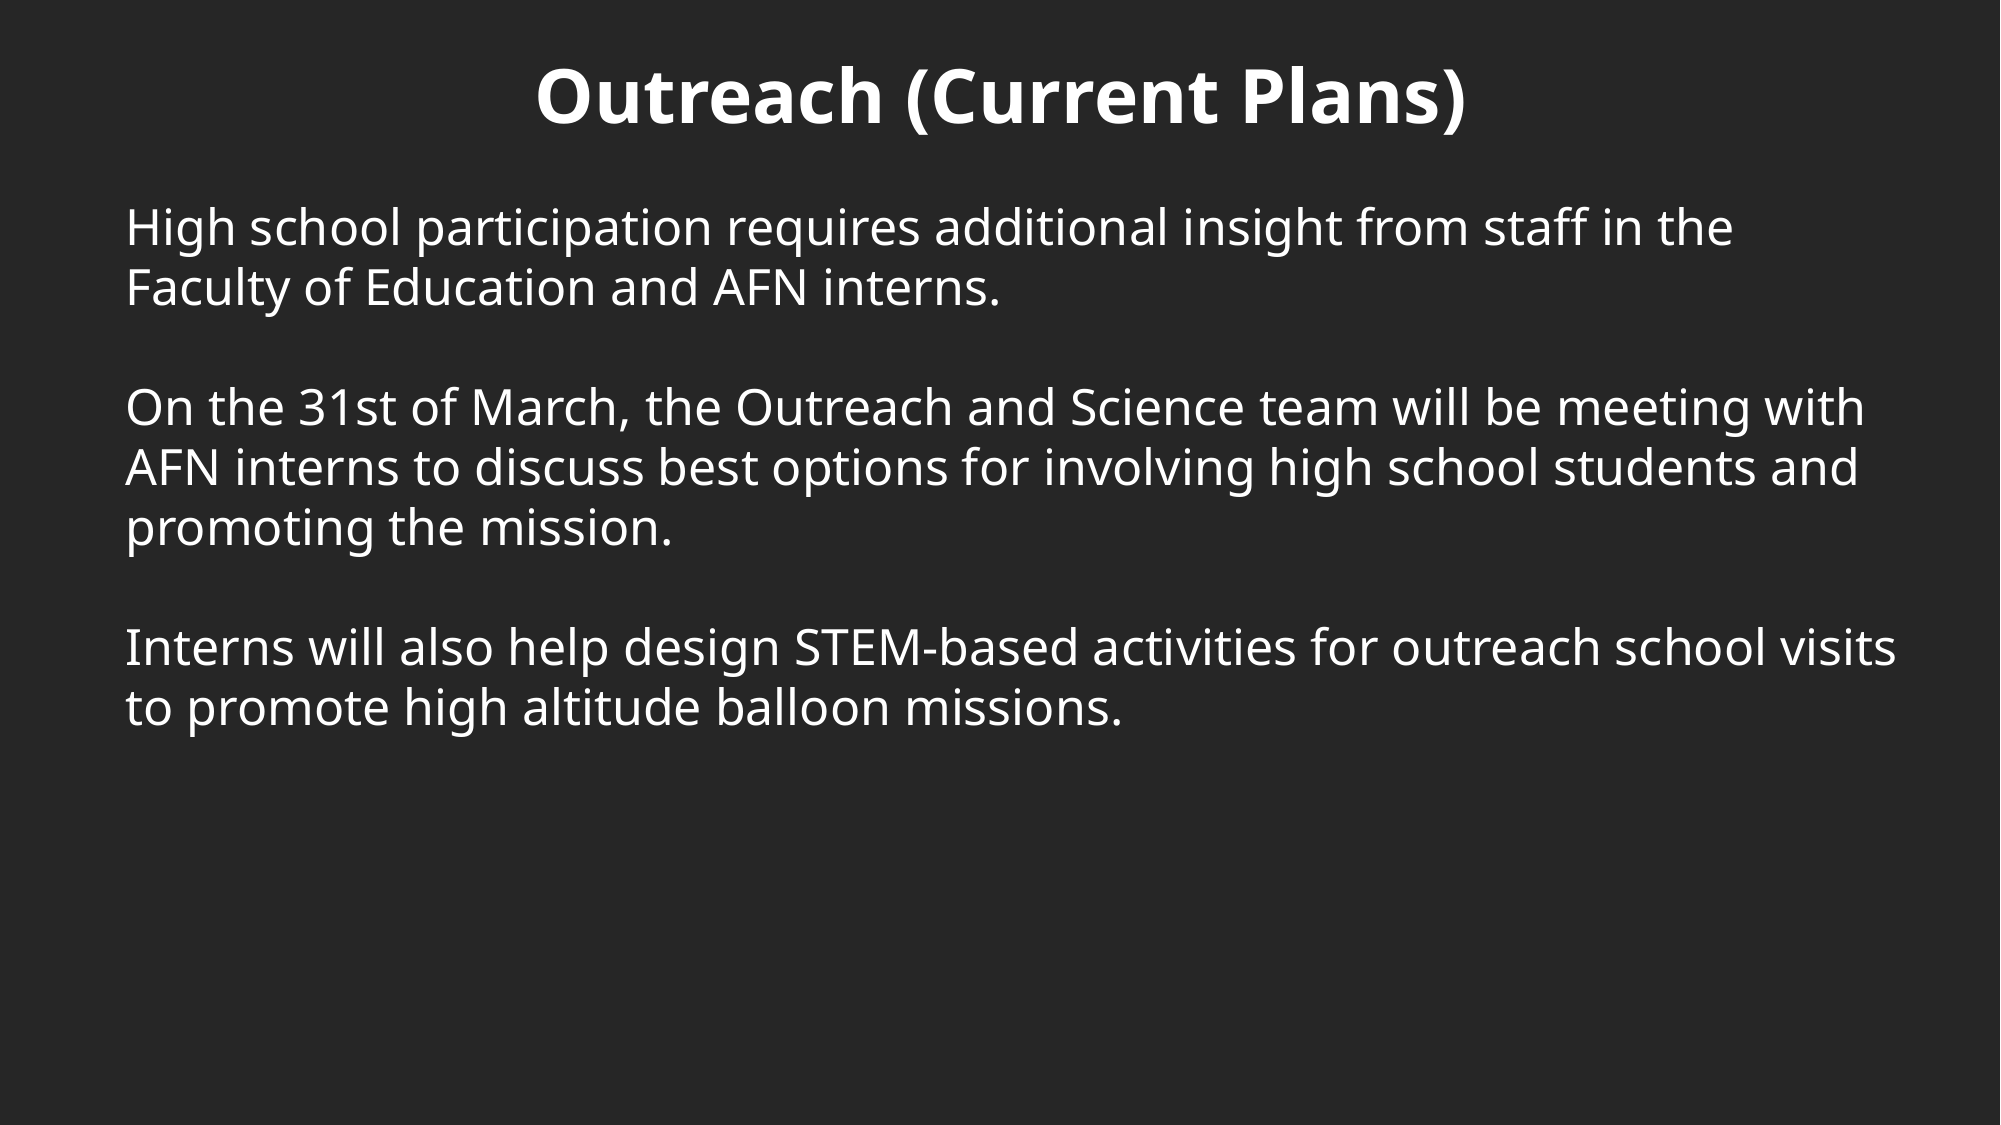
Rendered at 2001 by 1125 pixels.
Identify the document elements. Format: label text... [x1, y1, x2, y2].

text_box High school participation requires additional insight from staff in the Faculty of Education and AFN interns. On the 31st of March, the Outreach and Science team will be meeting with AFN interns to discuss best options for involving high school students and promoting the mission. Interns will also help design STEM-based activities for outreach school visits to promote high altitude balloon missions. [110, 188, 1916, 823]
text_box Outreach (Current Plans) [208, 41, 1794, 147]
